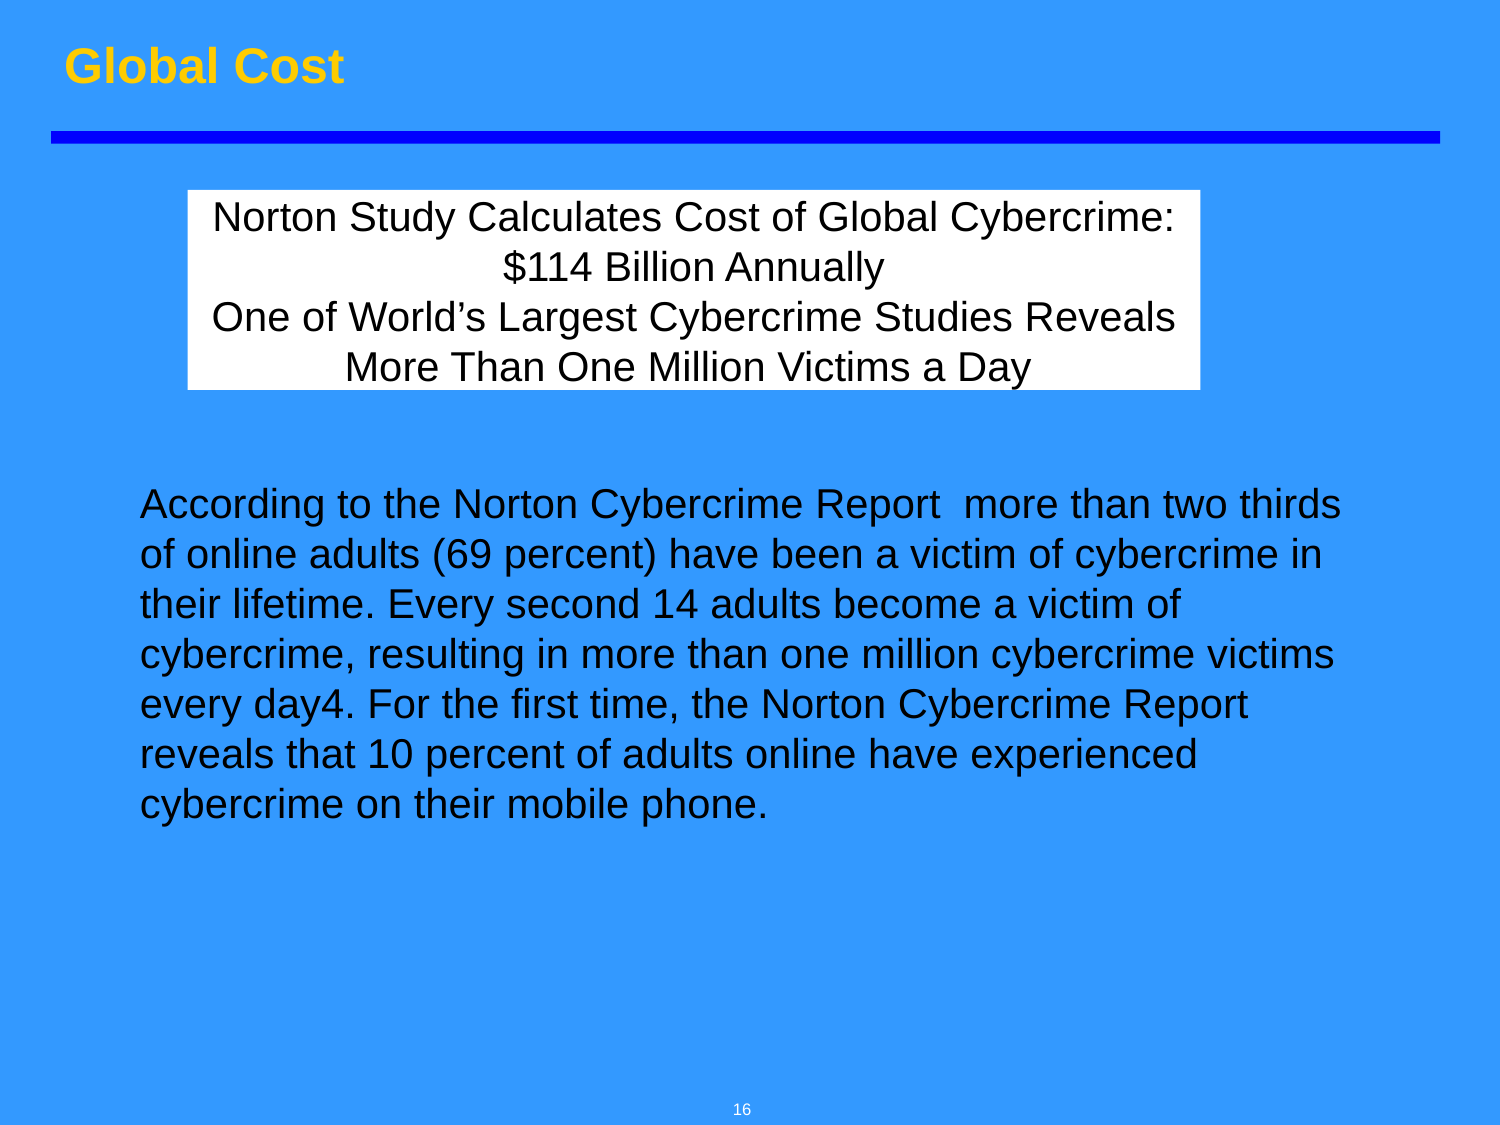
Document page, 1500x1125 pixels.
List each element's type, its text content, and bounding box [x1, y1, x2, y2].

text_box According to the Norton Cybercrime Report more than two thirds of online adults (69 percent) have been a victim of cybercrime in their lifetime. Every second 14 adults become a victim of cybercrime, resulting in more than one million cybercrime victims every day4. For the first time, the Norton Cybercrime Report reveals that 10 percent of adults online have experienced cybercrime on their mobile phone. [124, 469, 1379, 835]
title Global Cost [48, 23, 1435, 112]
slide_number 16 [585, 1071, 899, 1125]
text_box Norton Study Calculates Cost of Global Cybercrime: $114 Billion Annually One of World’s Largest Cybercrime Studies Reveals More Than One Million Victims a Day [187, 189, 1201, 390]
